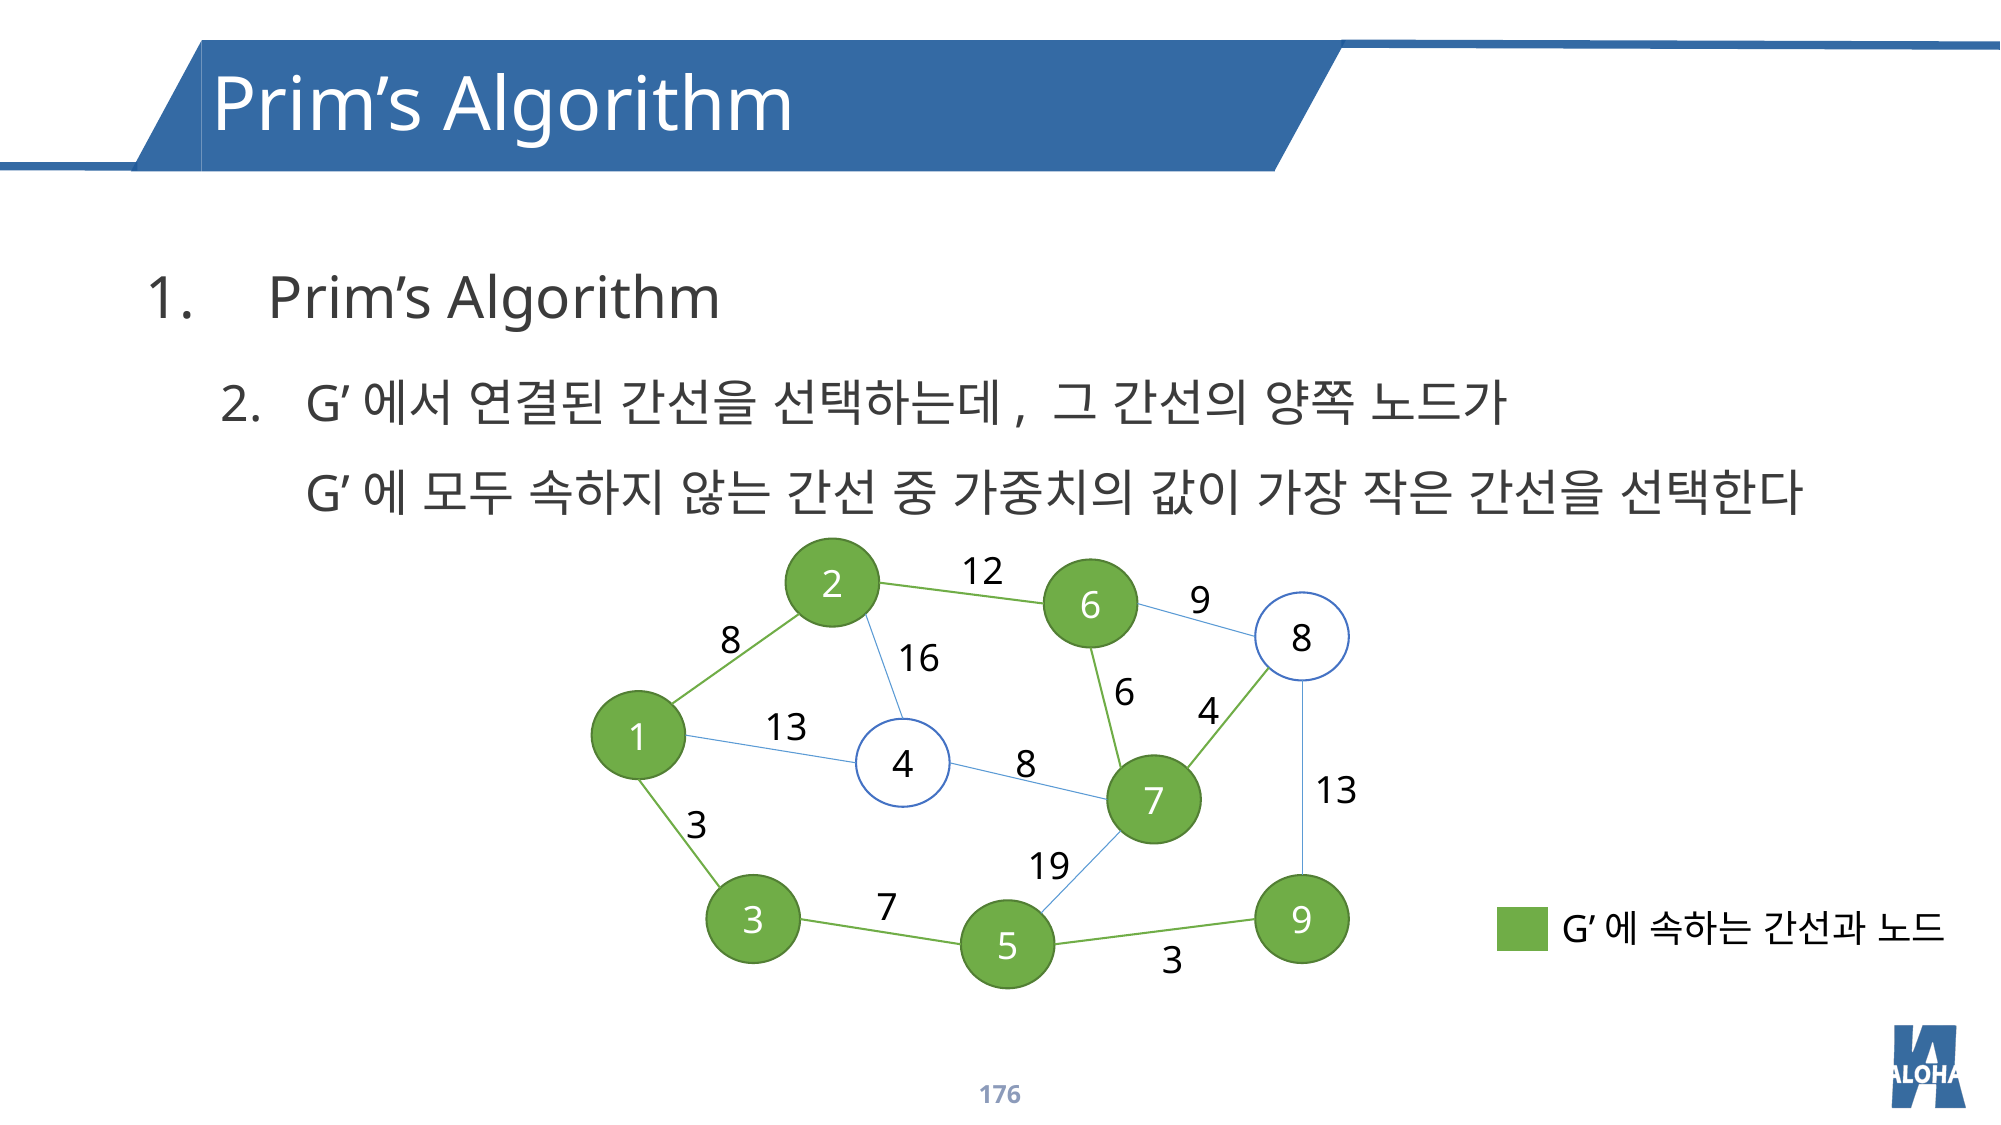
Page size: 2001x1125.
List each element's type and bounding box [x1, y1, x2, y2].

list [196, 45, 1270, 168]
text_box [1494, 898, 1962, 958]
list [130, 218, 1854, 1061]
slide_number [774, 1065, 1225, 1125]
text_box [591, 538, 1371, 990]
picture [1853, 1006, 2000, 1125]
